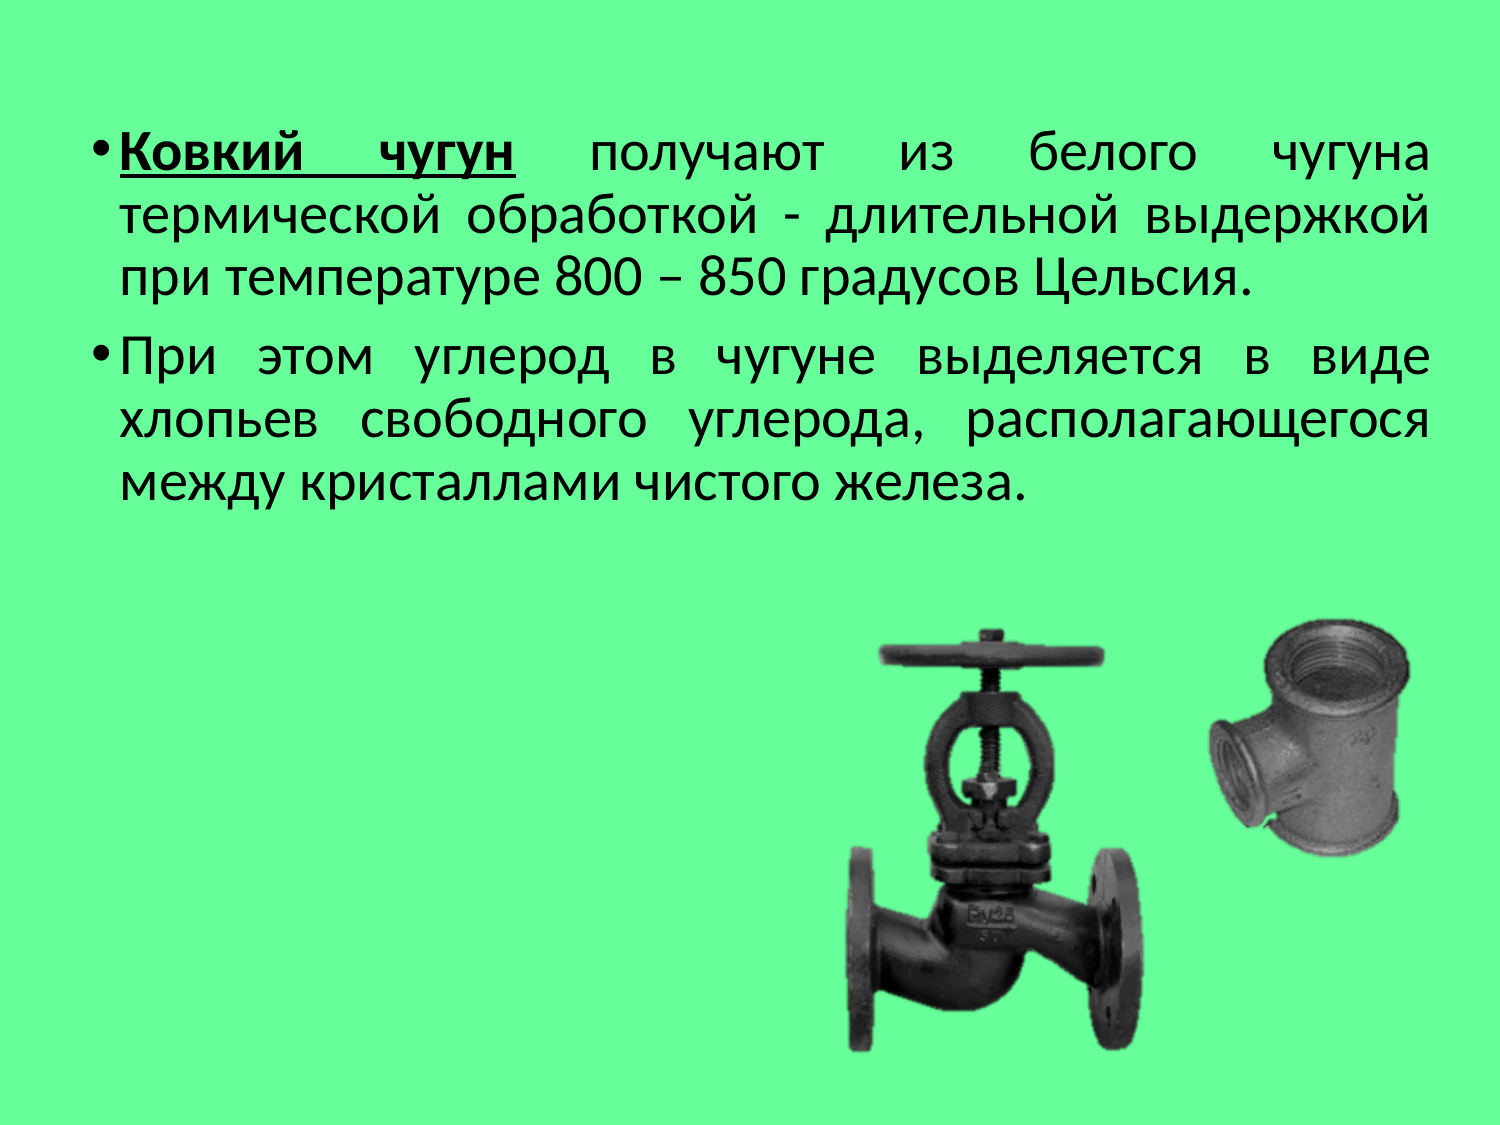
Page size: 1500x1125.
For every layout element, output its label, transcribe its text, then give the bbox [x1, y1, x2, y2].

list Ковкий чугун получают из белого чугуна термической обработкой - длительной выдержкой при температуре 800 – 850 градусов Цельсия. При этом углерод в чугуне выделяется в виде хлопьев свободного углерода, располагающегося между кристаллами чистого железа. [76, 112, 1447, 528]
picture [818, 607, 1421, 1091]
